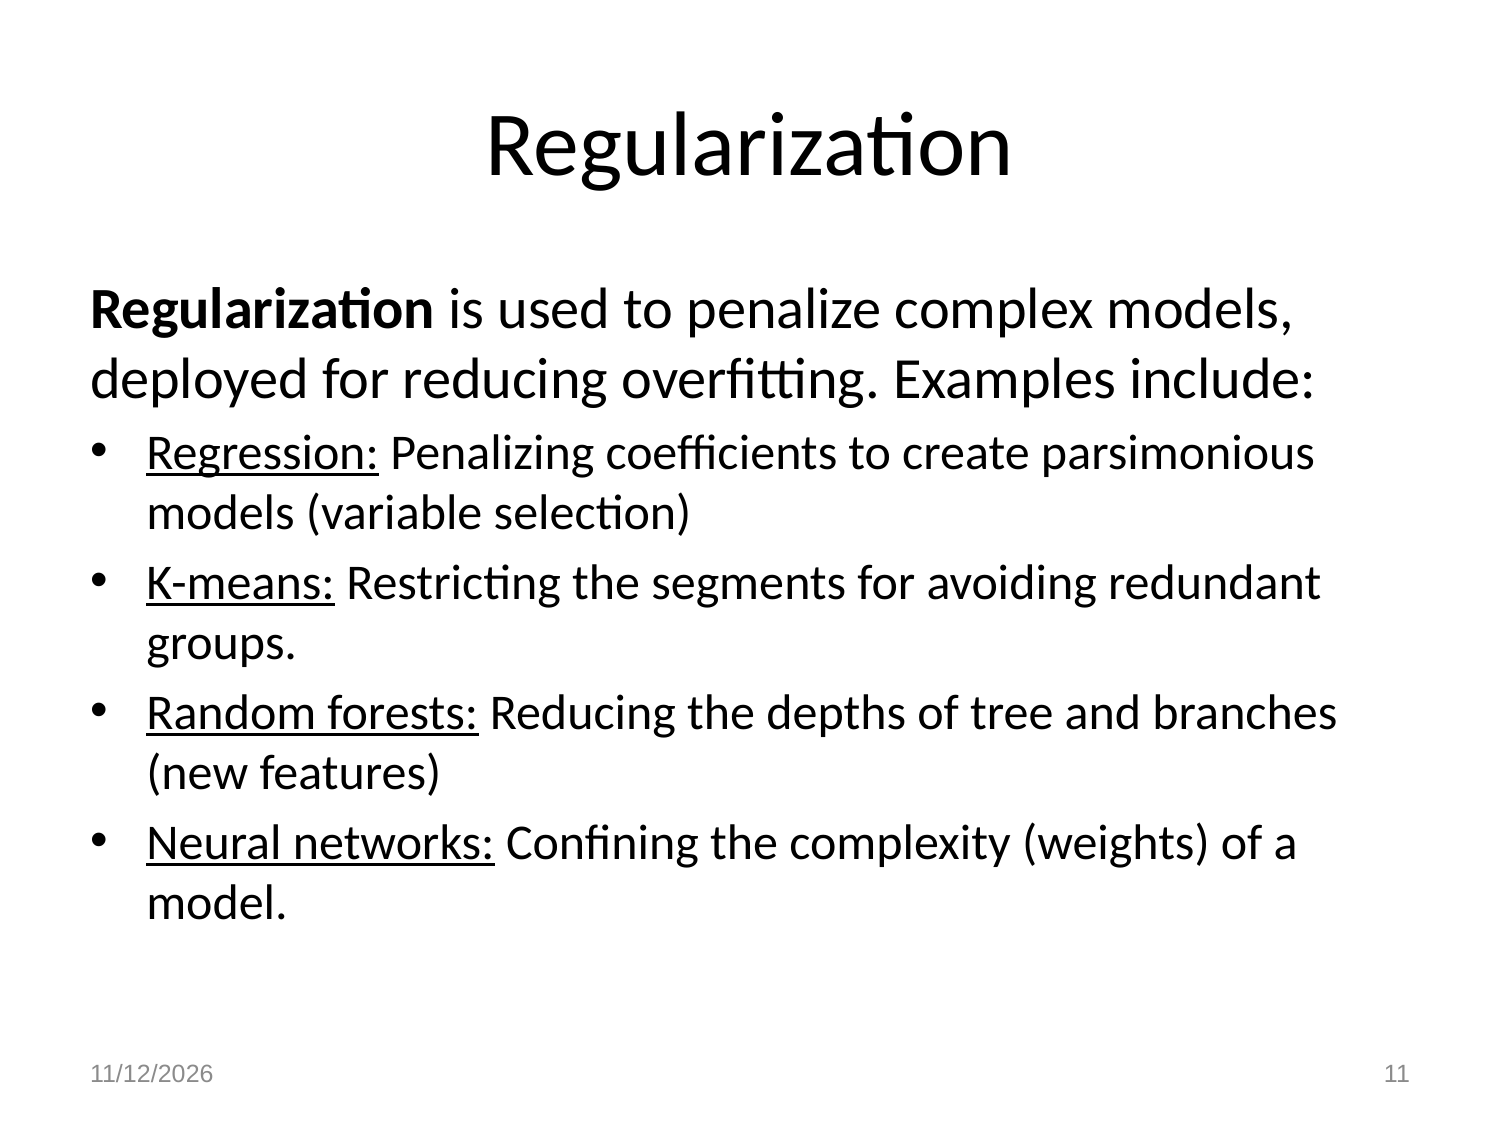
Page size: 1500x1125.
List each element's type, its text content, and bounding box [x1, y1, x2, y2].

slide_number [75, 1042, 425, 1103]
list Regularization is used to penalize complex models, deployed for reducing overfitting. Examples include: Regression: Penalizing coefficients to create parsimonious models (variable selection) K-means: Restricting the segments for avoiding redundant groups. Random forests: Reducing the depths of tree and branches (new features) Neural networks: Confining the complexity (weights) of a model. [75, 262, 1425, 1042]
title Regularization [75, 45, 1425, 233]
slide_number 11 [1074, 1042, 1425, 1103]
